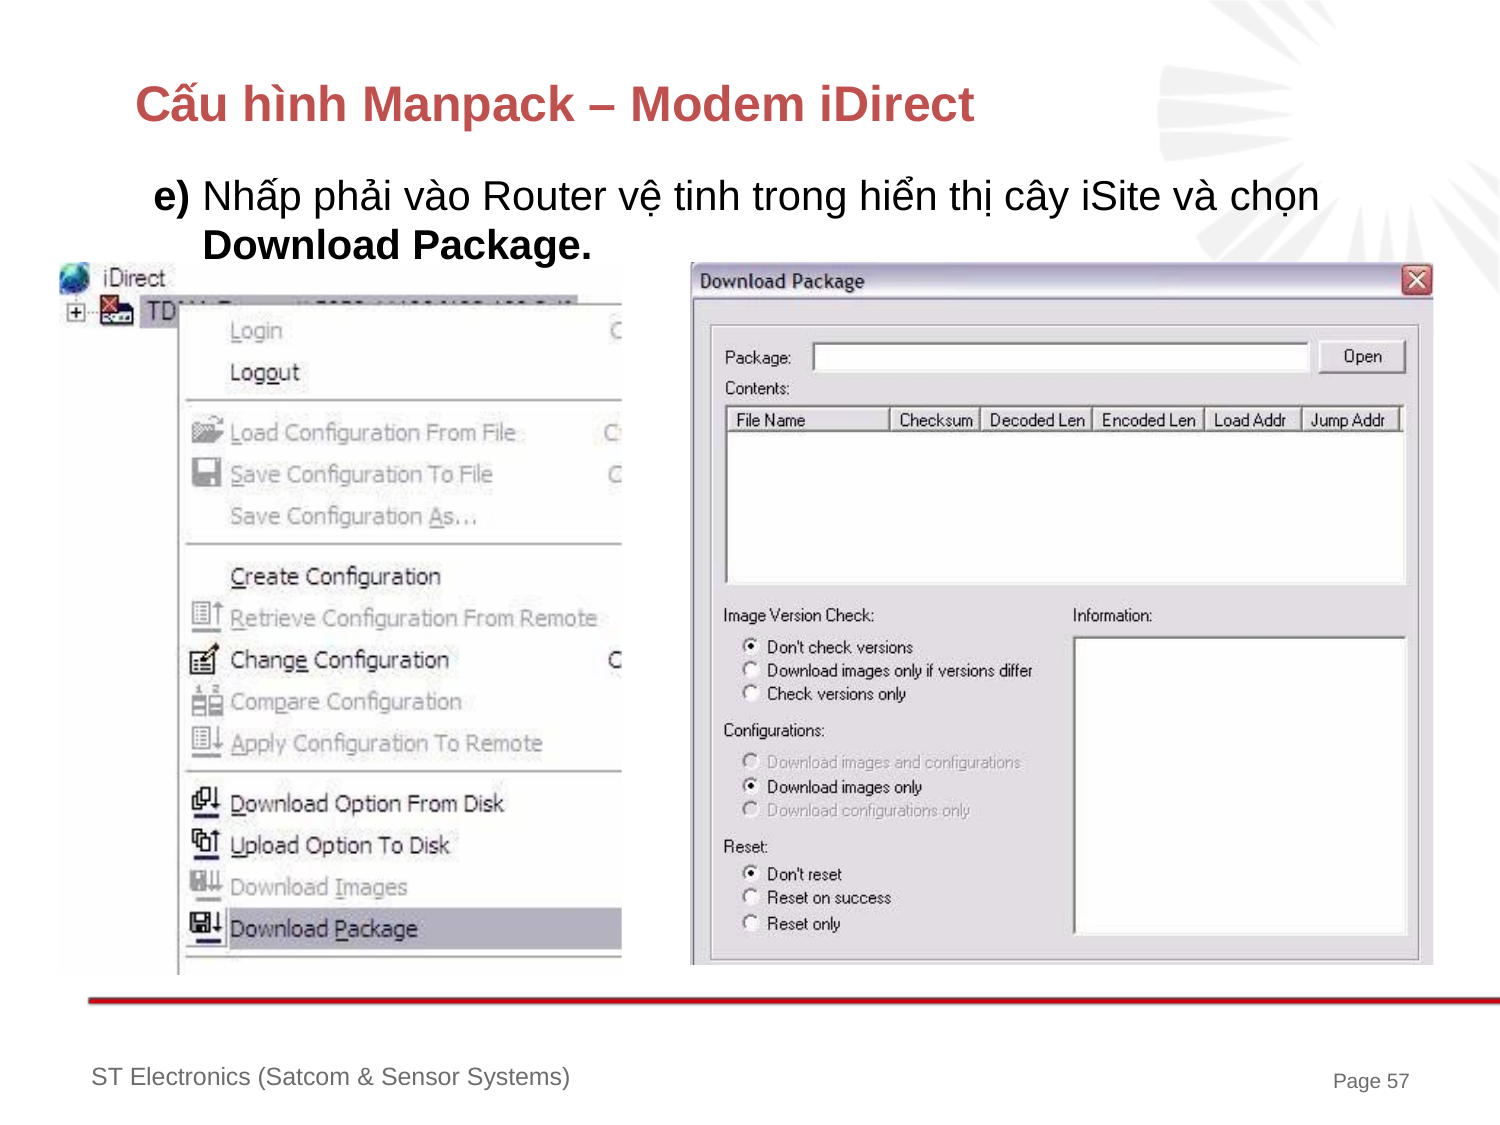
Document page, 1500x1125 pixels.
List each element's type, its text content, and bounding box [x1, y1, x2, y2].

text_box e) Nhấp phải vào Router vệ tinh trong hiển thị cây iSite và chọn Download Package. [151, 169, 1324, 268]
text_box [59, 262, 622, 975]
text_box [690, 262, 1434, 965]
text_box Page 57 [1331, 1070, 1413, 1094]
picture [0, 0, 1500, 1125]
title Cấu hình Manpack – Modem iDirect [74, 50, 1426, 259]
text_box ST Electronics (Satcom & Sensor Systems) [89, 1063, 574, 1091]
